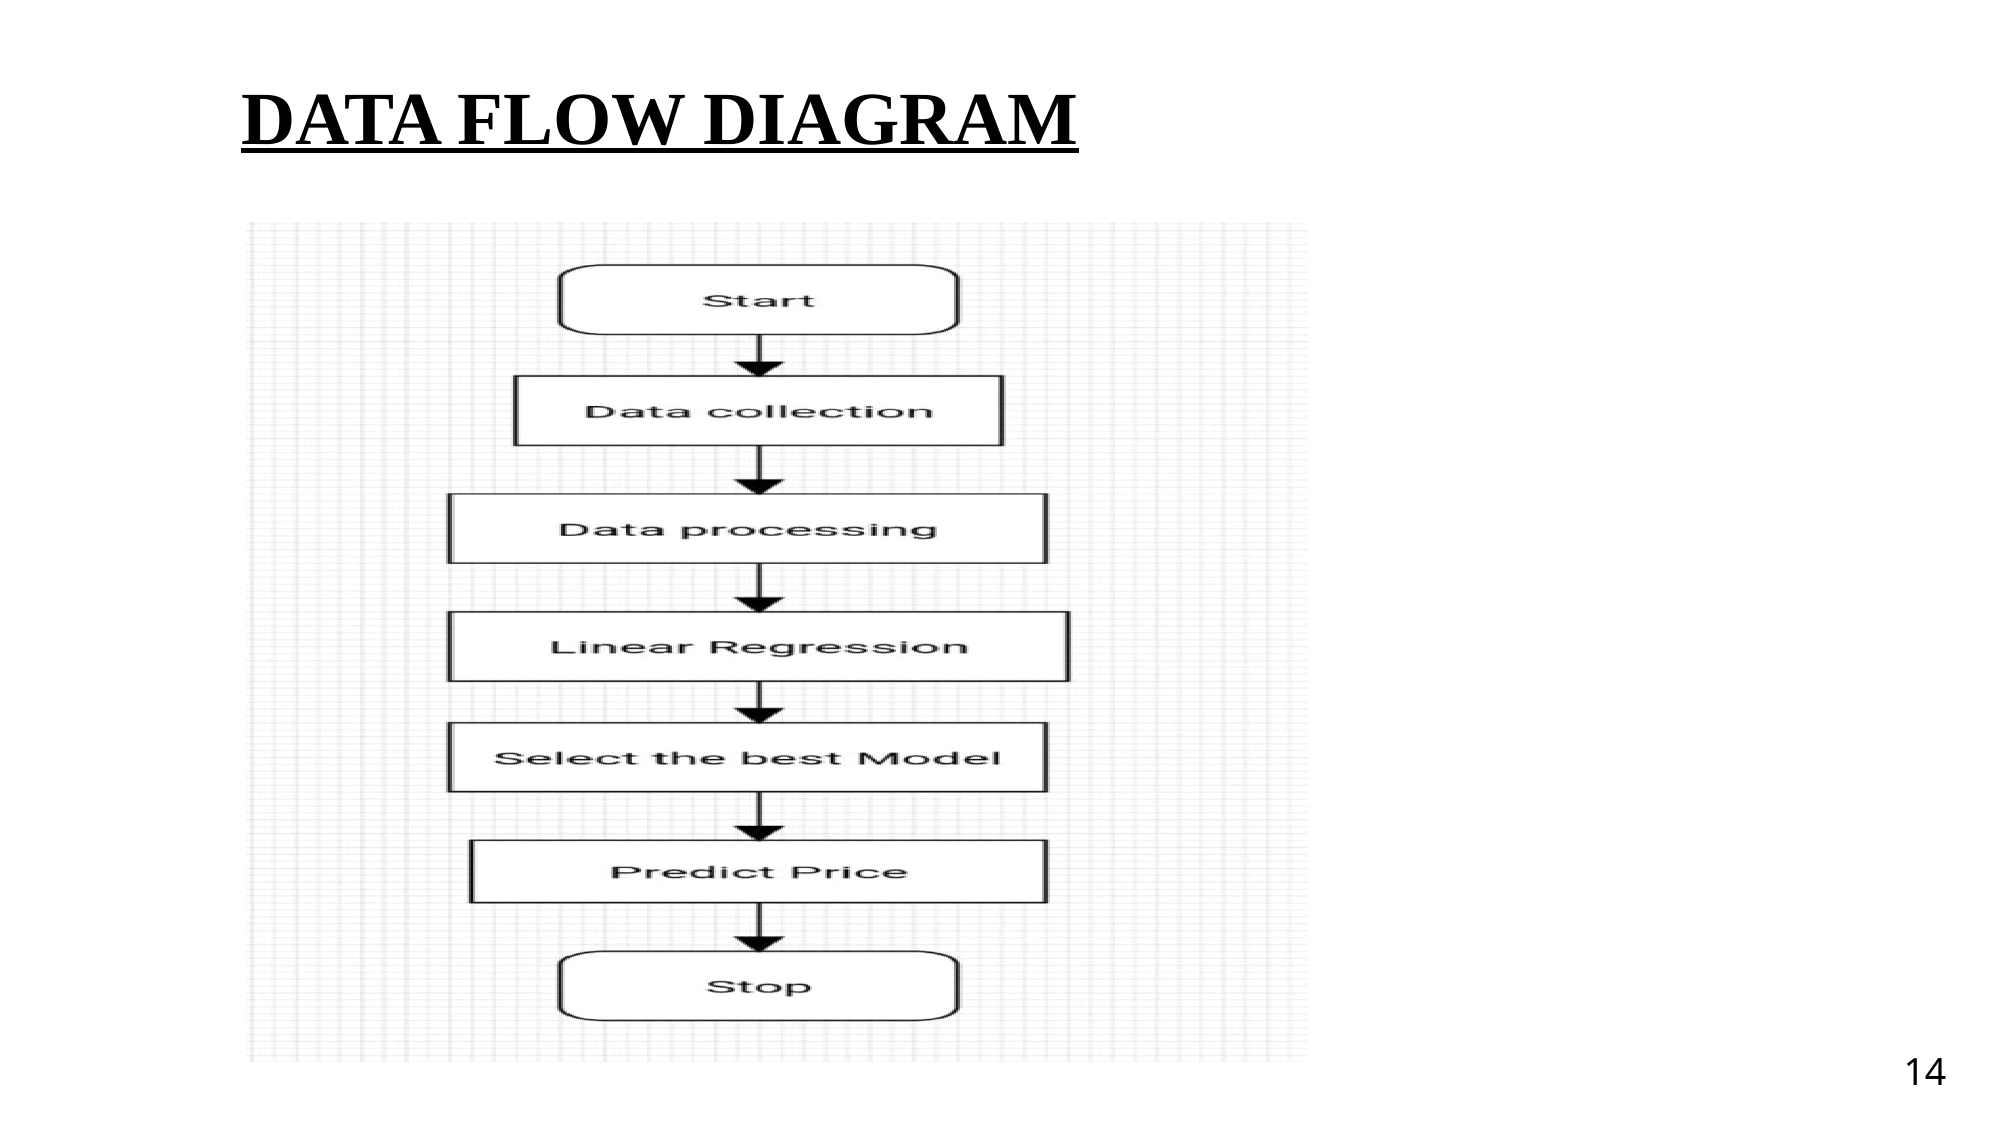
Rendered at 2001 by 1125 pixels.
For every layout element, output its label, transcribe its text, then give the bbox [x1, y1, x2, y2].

picture [245, 221, 1308, 1062]
text_box 14 [1888, 1040, 1962, 1100]
title DATA FLOW DIAGRAM [226, 43, 1750, 168]
